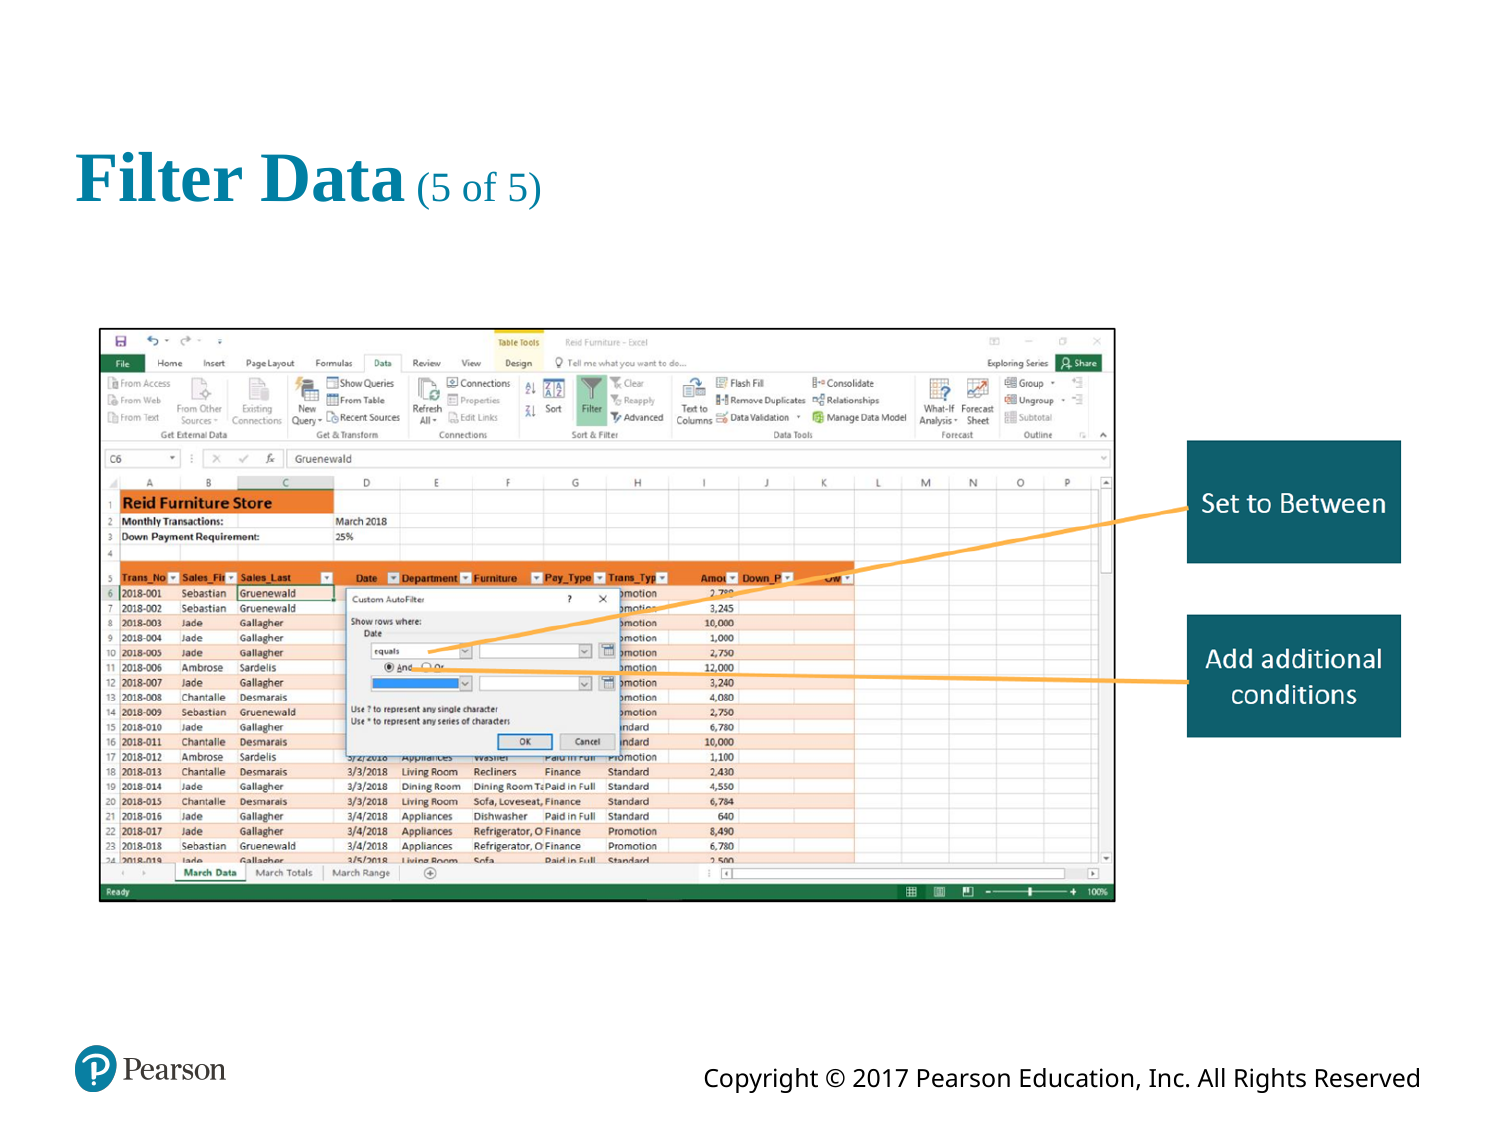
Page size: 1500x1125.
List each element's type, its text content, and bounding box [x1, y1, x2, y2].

picture [83, 1054, 109, 1079]
picture [75, 1078, 86, 1092]
picture [101, 1045, 226, 1092]
title Filter Data (5 of 5) [75, 35, 1425, 216]
picture [75, 1045, 90, 1061]
picture [97, 327, 1403, 937]
